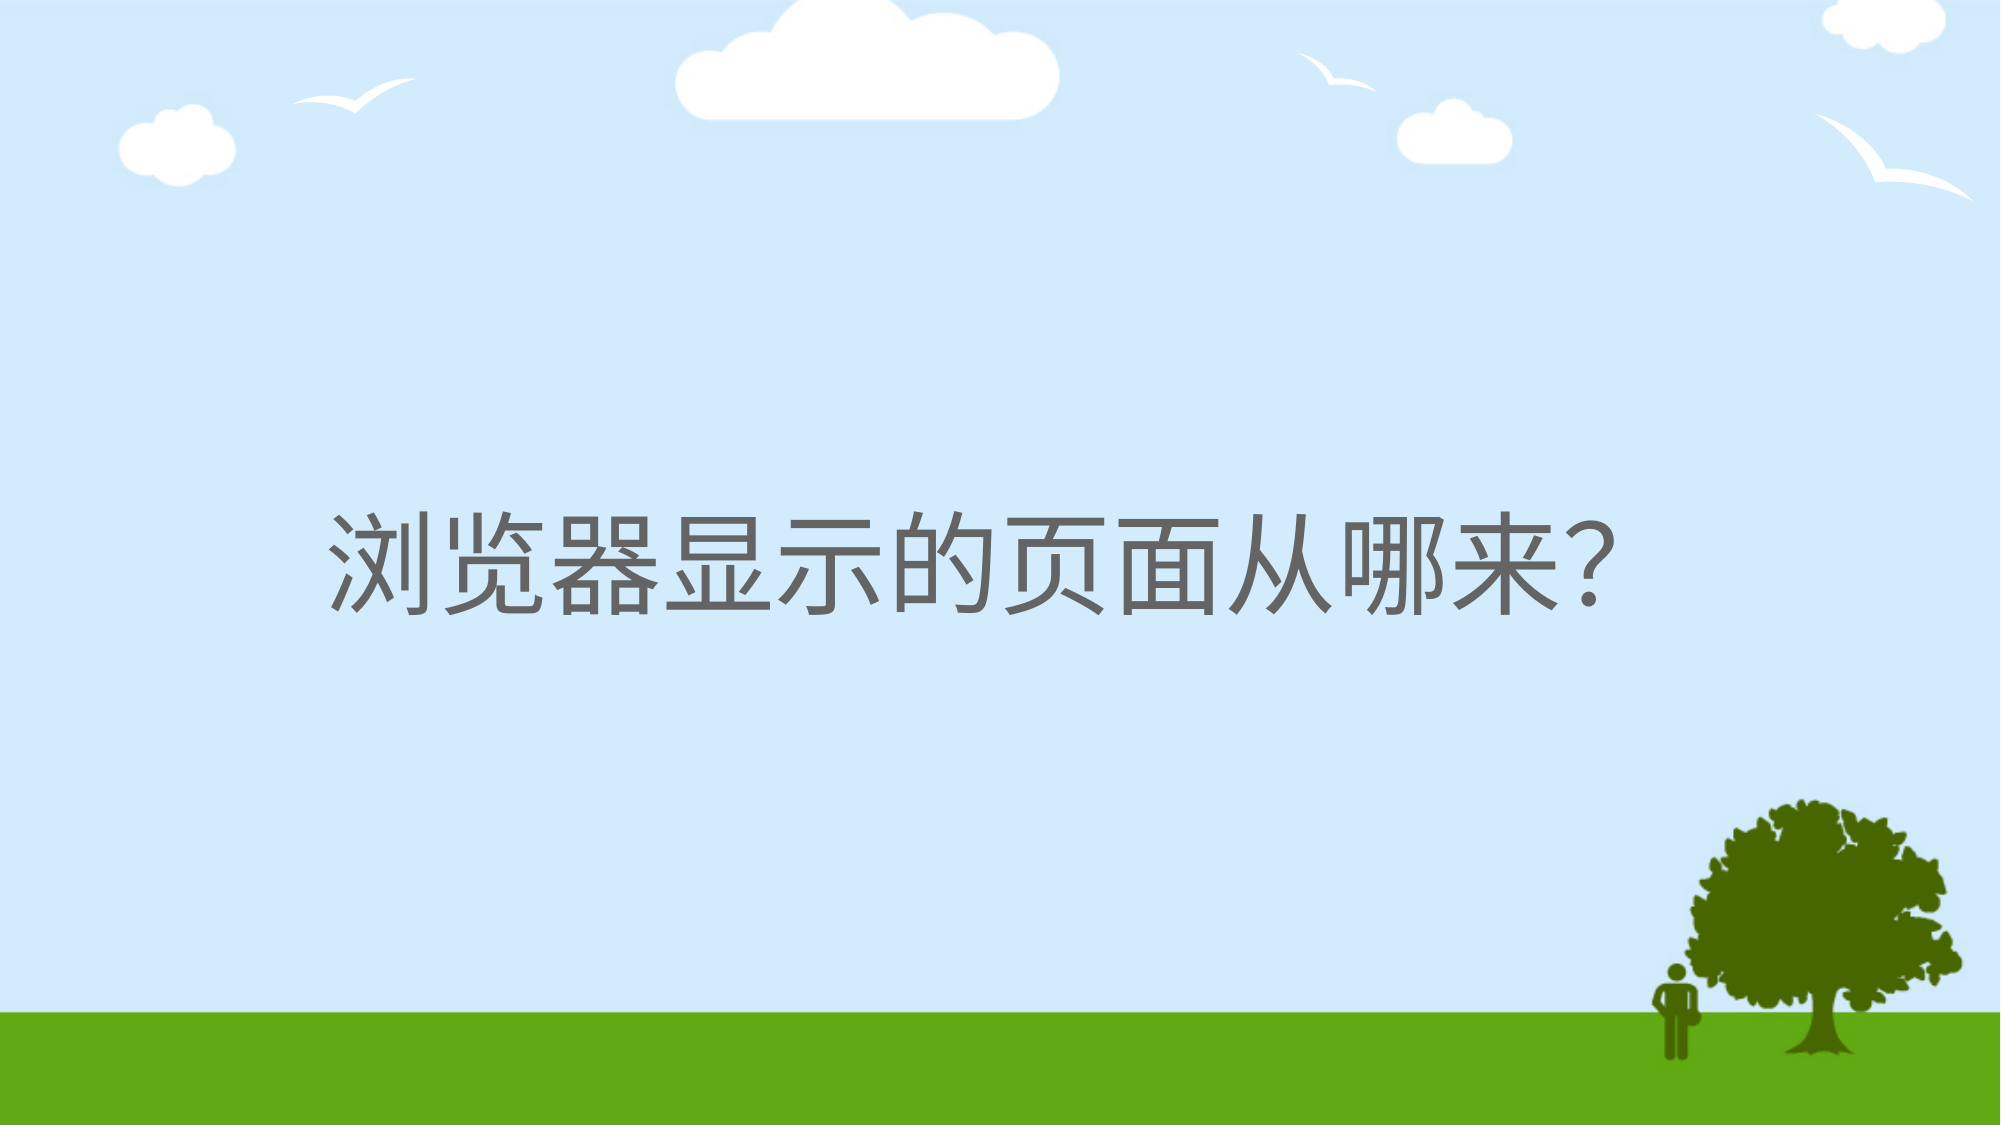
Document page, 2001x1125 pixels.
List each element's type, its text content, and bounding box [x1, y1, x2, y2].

text_box 浏览器显示的页面从哪来？ [309, 486, 1690, 637]
picture [0, 0, 2001, 1125]
